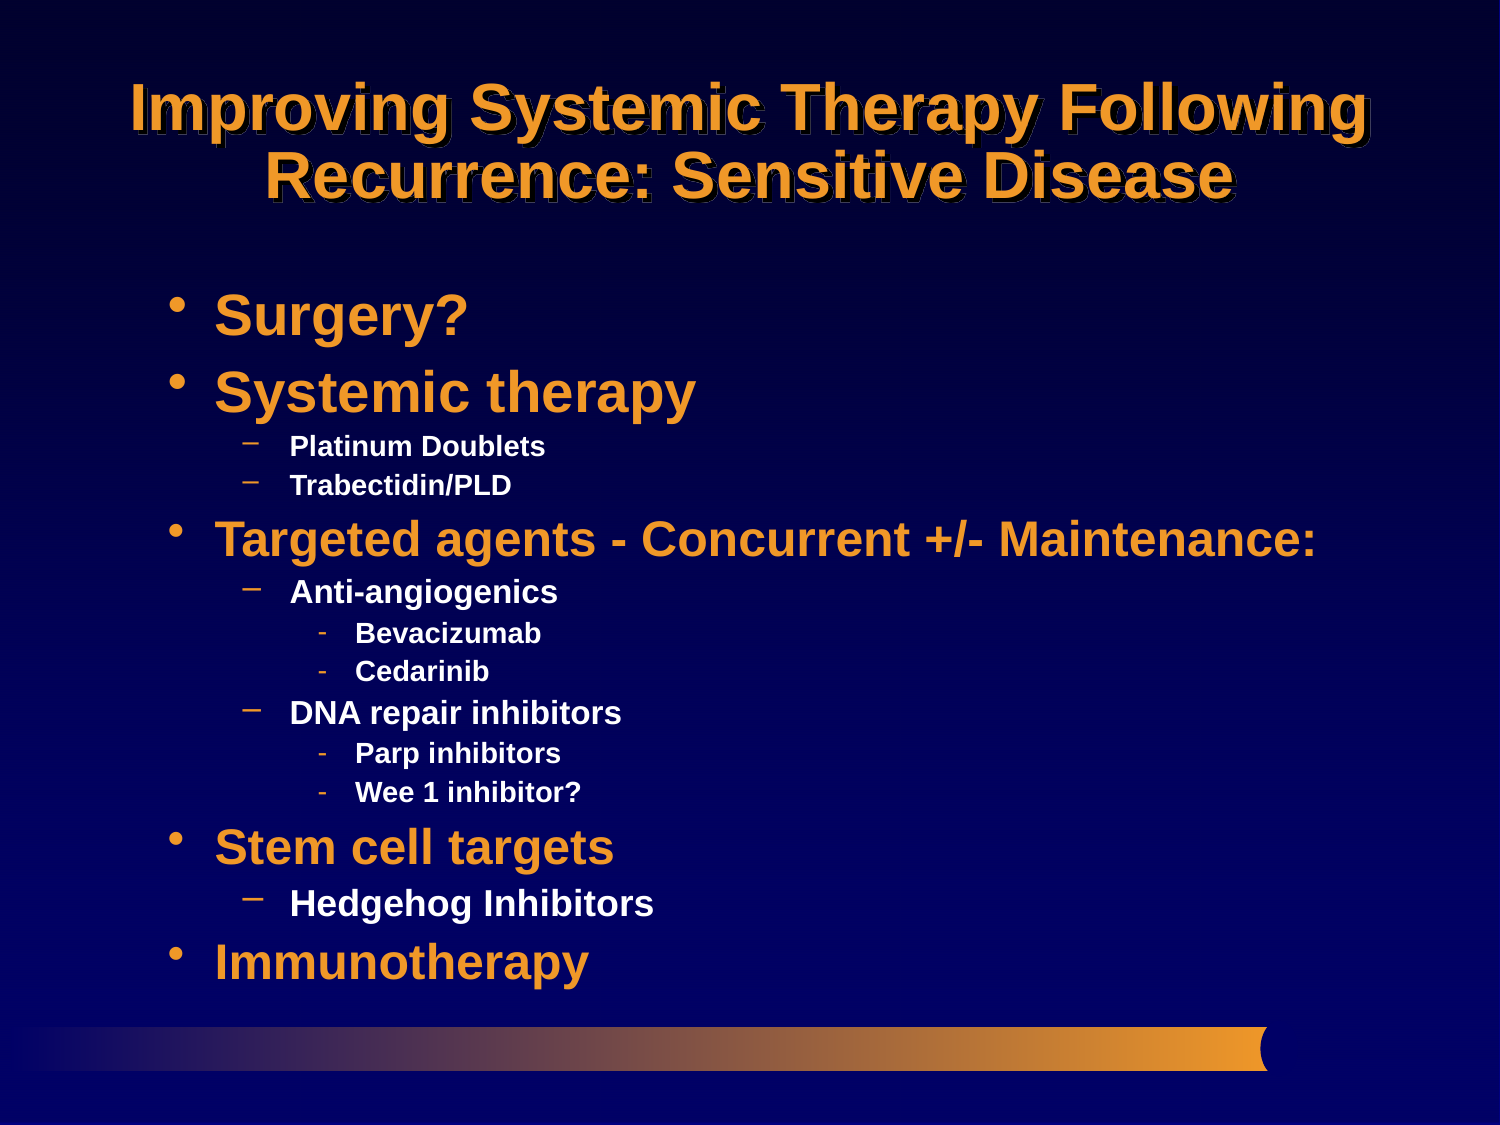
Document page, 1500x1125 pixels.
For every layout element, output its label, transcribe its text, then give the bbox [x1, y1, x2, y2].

list Surgery? Systemic therapy Platinum Doublets Trabectidin/PLD Targeted agents - Concurrent +/- Maintenance: Anti-angiogenics Bevacizumab Cedarinib DNA repair inhibitors Parp inhibitors Wee 1 inhibitor? Stem cell targets Hedgehog Inhibitors Immunotherapy [59, 262, 1441, 1005]
title Improving Systemic Therapy Following Recurrence: Sensitive Disease [55, 49, 1445, 238]
